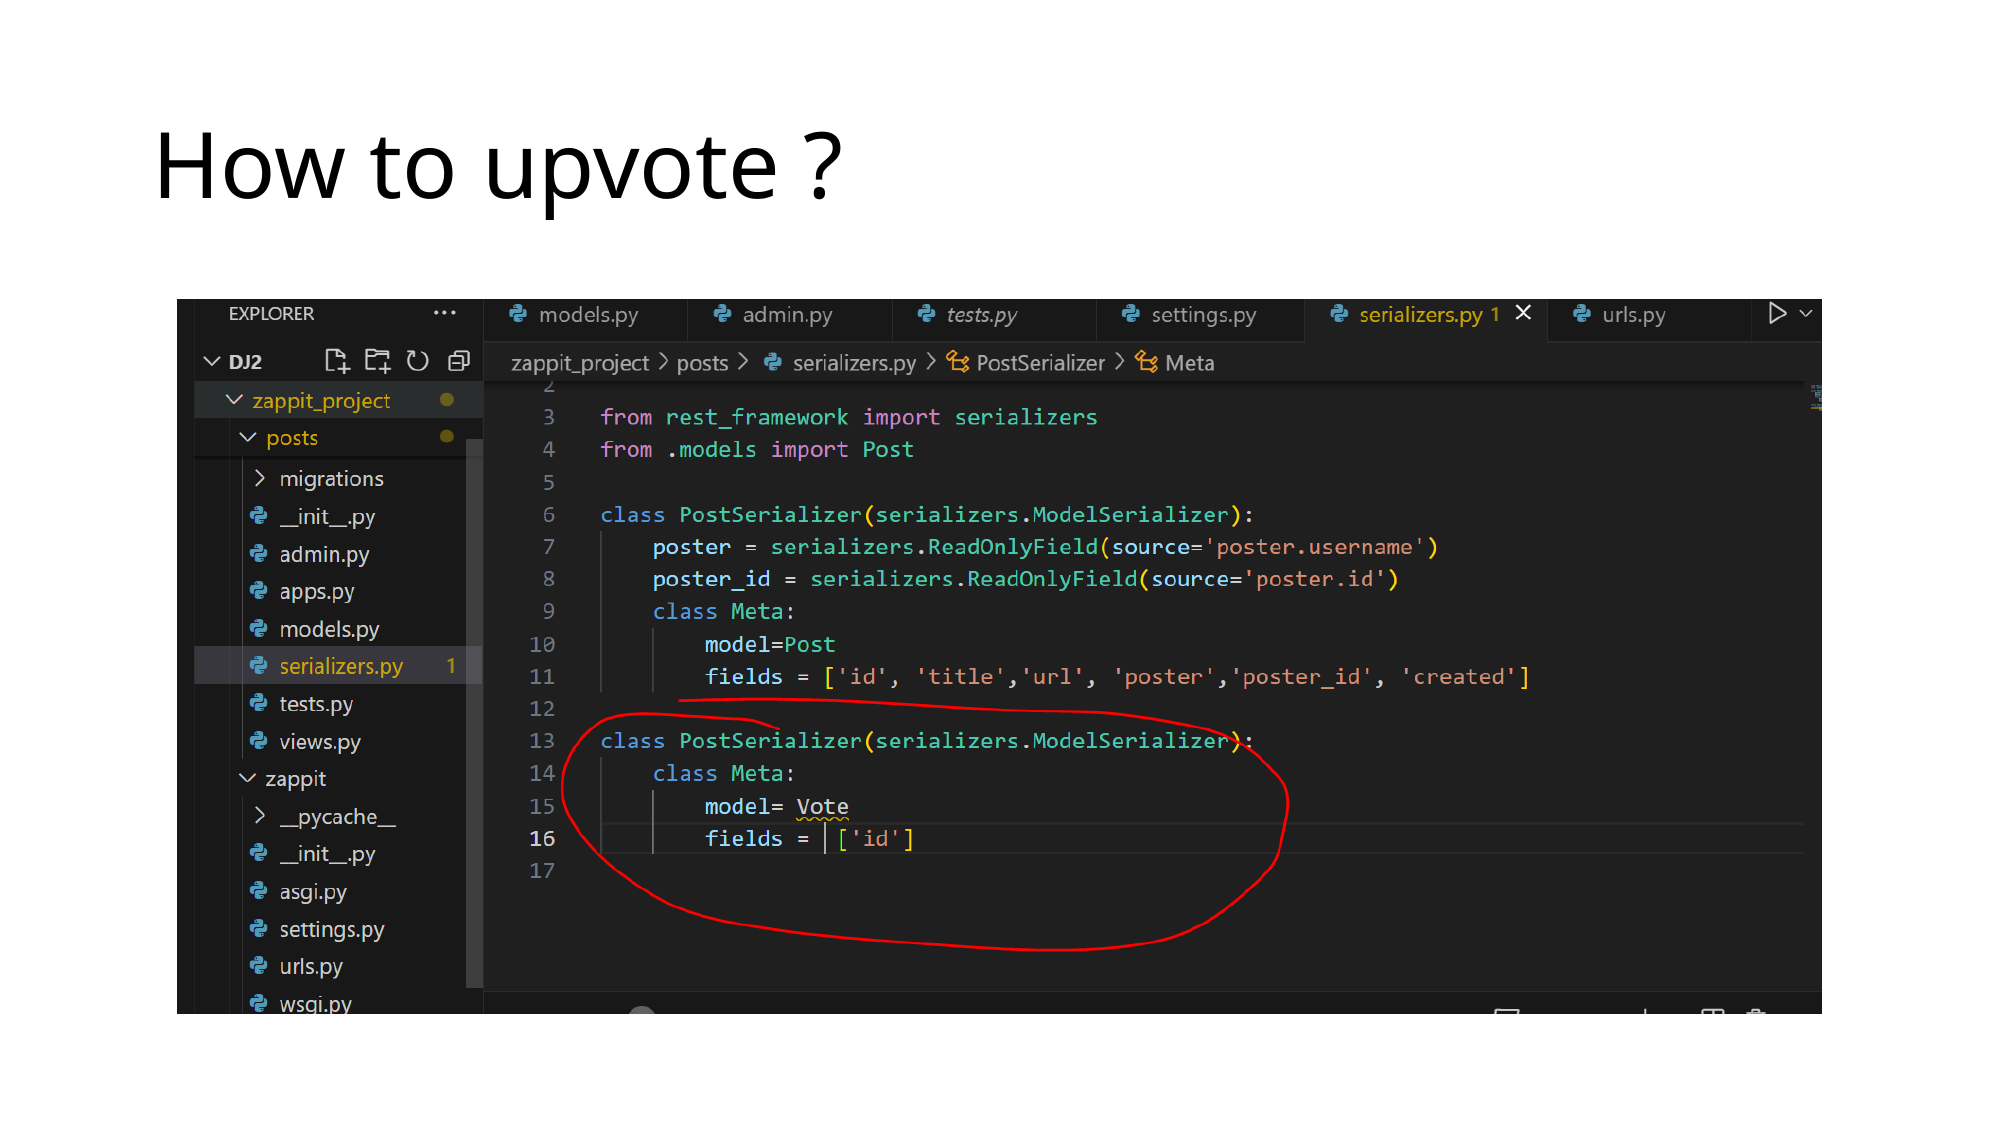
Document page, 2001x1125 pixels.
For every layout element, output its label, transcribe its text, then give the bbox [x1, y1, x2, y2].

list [177, 299, 1822, 1014]
title How to upvote ? [137, 59, 1863, 278]
